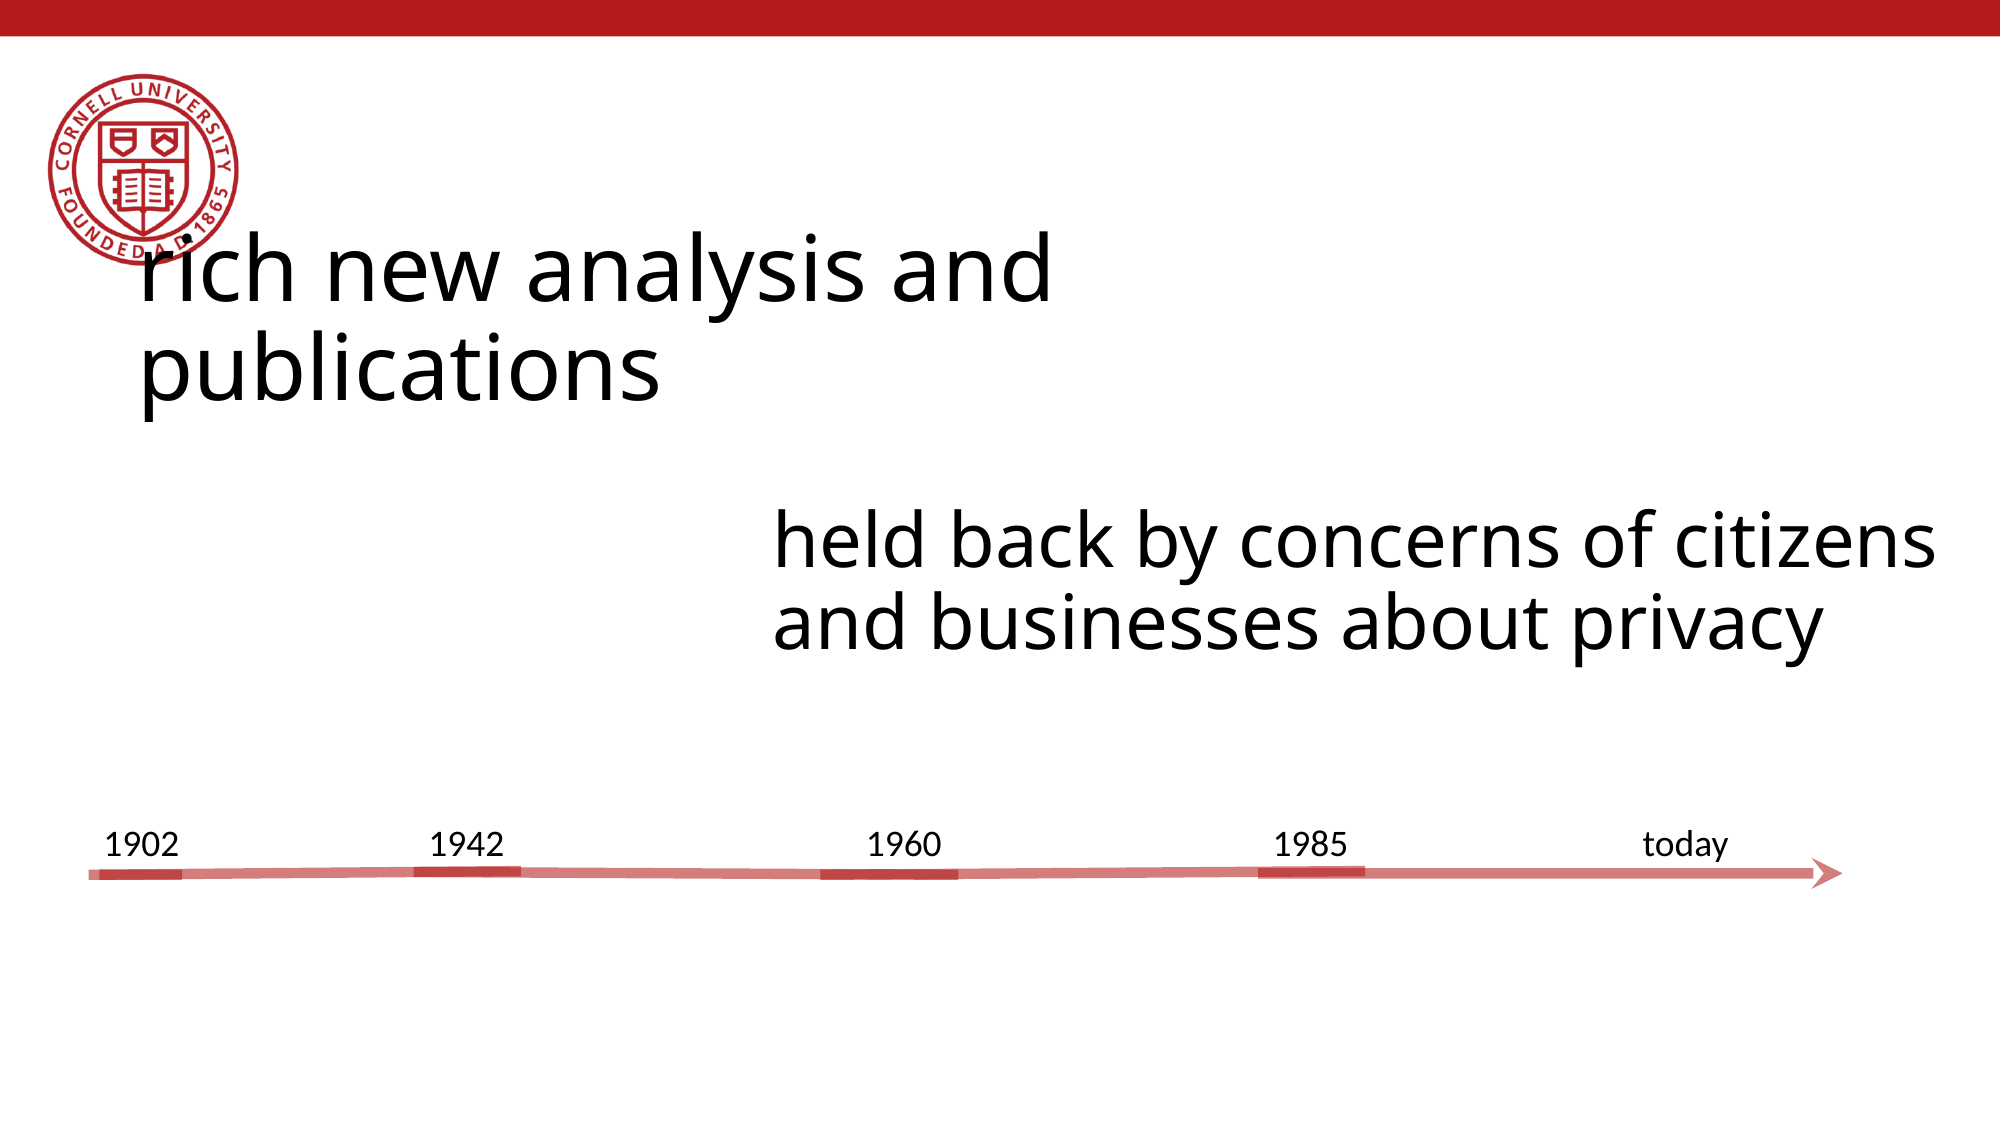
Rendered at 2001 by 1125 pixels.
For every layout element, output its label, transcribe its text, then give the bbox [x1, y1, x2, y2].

list held back by concerns of citizens and businesses about privacy [757, 494, 1973, 728]
text_box today [1627, 811, 1843, 872]
text_box 1960 [851, 811, 1066, 869]
text_box 1985 [1257, 811, 1473, 868]
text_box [820, 871, 1366, 875]
text_box 1902 [88, 811, 304, 869]
title rich new analysis and publications [122, 216, 1442, 427]
text_box 1942 [413, 811, 629, 867]
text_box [88, 871, 413, 875]
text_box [413, 871, 820, 875]
picture [39, 65, 267, 274]
